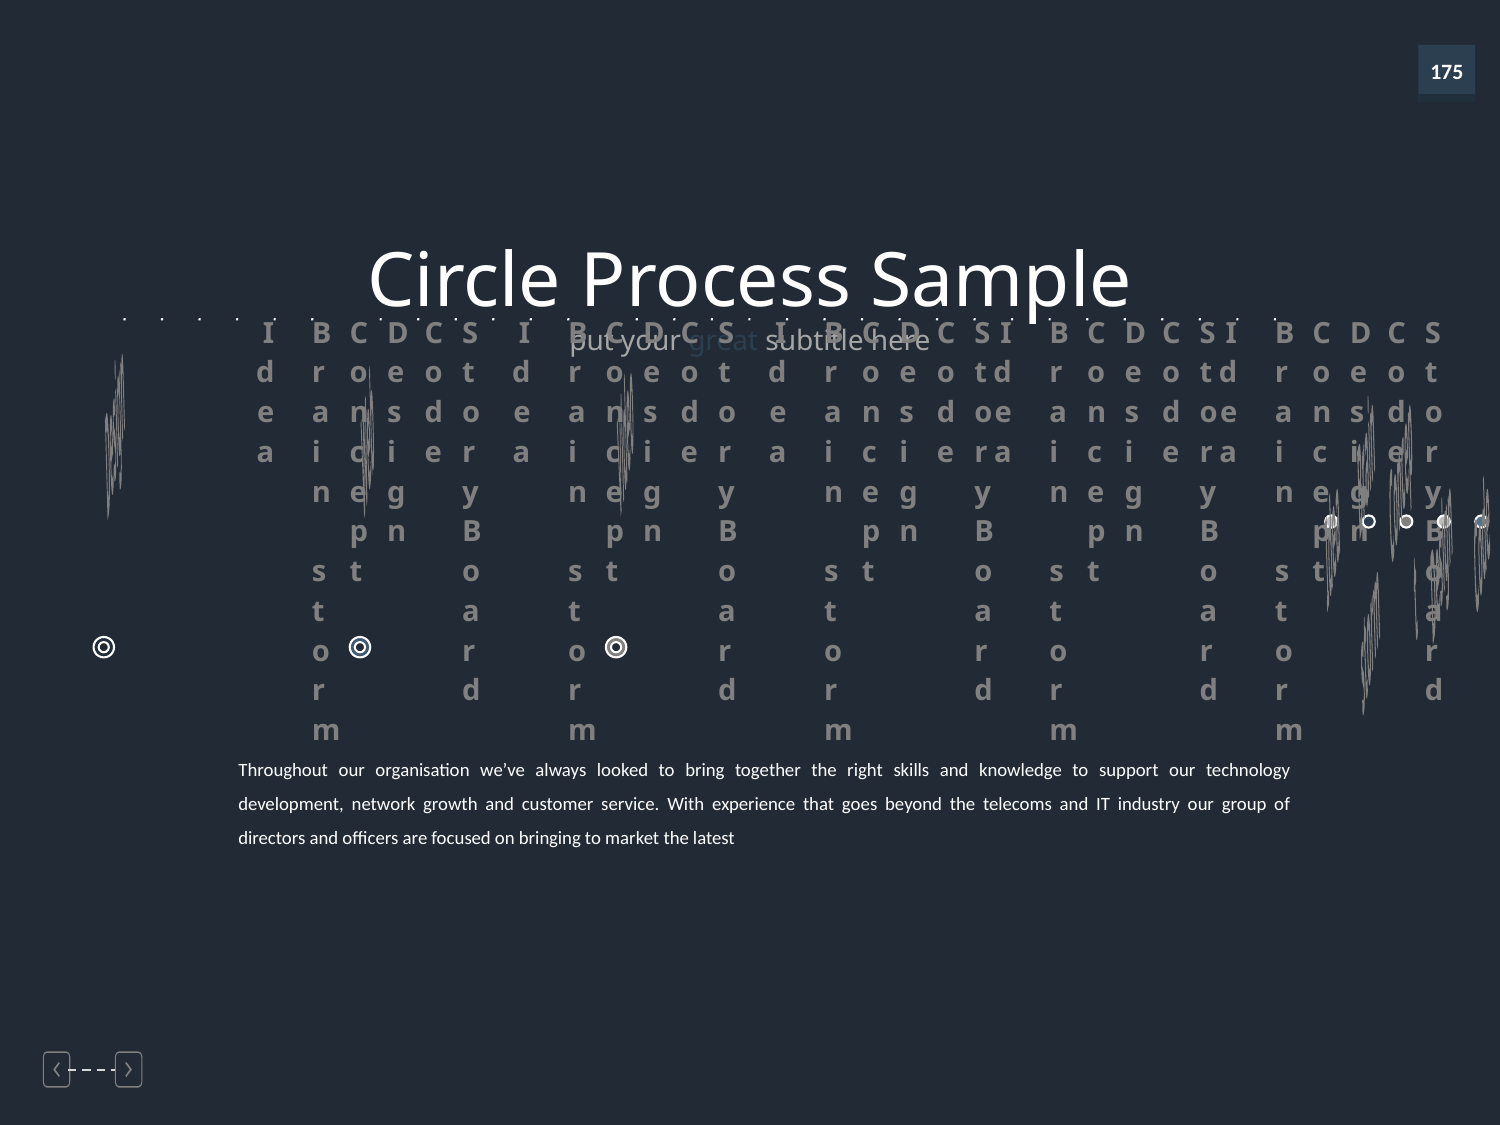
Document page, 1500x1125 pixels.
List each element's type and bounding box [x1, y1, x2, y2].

text_box [93, 224, 1500, 856]
